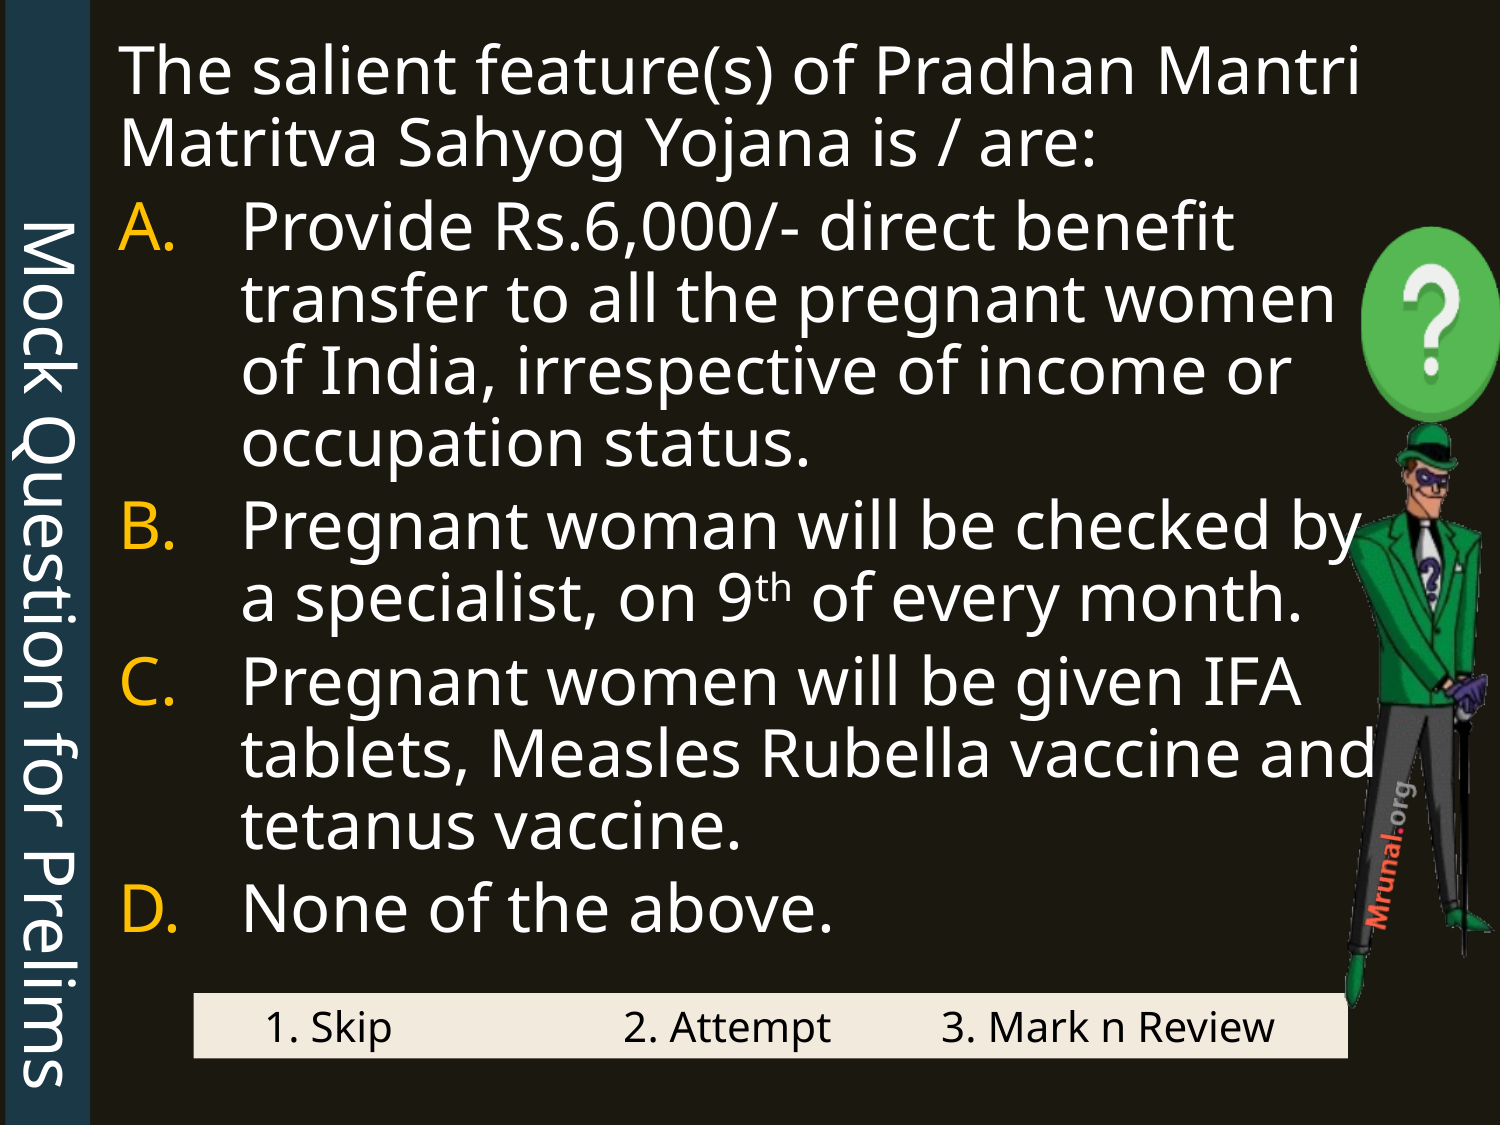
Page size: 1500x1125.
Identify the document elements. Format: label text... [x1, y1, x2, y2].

list The salient feature(s) of Pradhan Mantri Matritva Sahyog Yojana is / are: Provide Rs.6,000/- direct benefit transfer to all the pregnant women of India, irrespective of income or occupation status. Pregnant woman will be checked by a specialist, on 9th of every month. Pregnant women will be given IFA tablets, Measles Rubella vaccine and tetanus vaccine. None of the above. [103, 29, 1397, 1014]
picture [1397, 208, 1500, 1014]
list Mock Question for Prelims [5, 0, 91, 1125]
